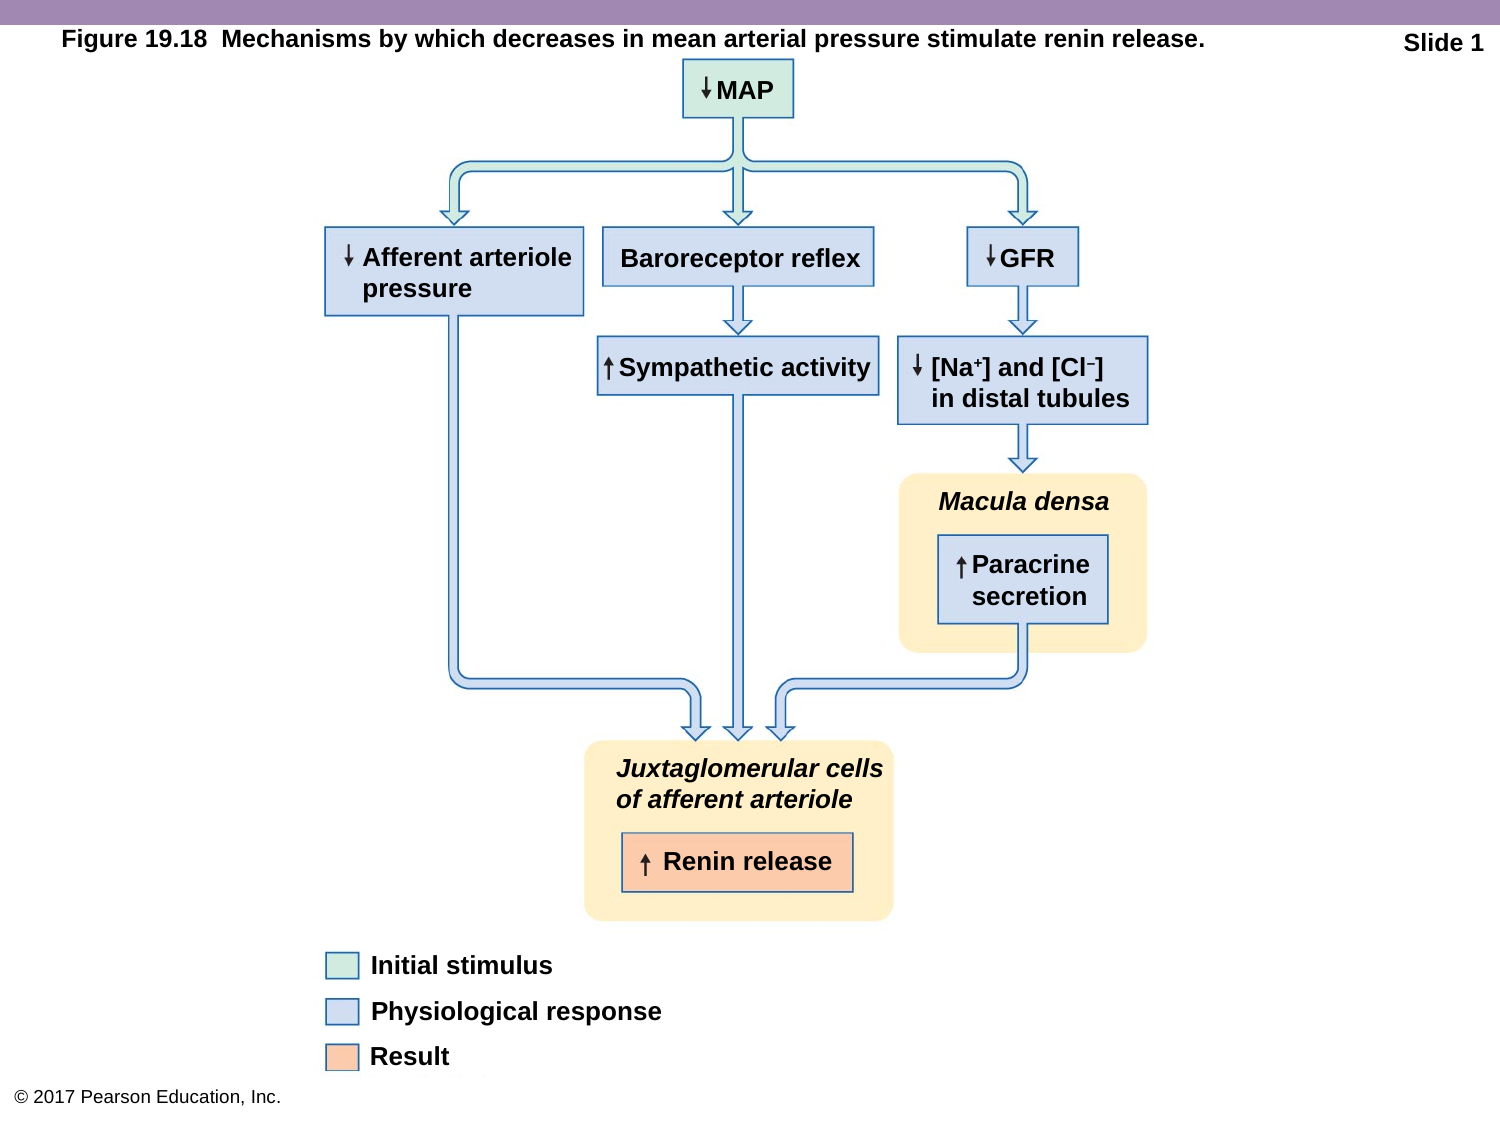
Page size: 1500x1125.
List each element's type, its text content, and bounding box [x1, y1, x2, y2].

title Figure 19.18 Mechanisms by which decreases in mean arterial pressure stimulate renin release. [46, 14, 1500, 61]
picture [314, 48, 1158, 1077]
text_box Slide 1 [1388, 18, 1500, 64]
